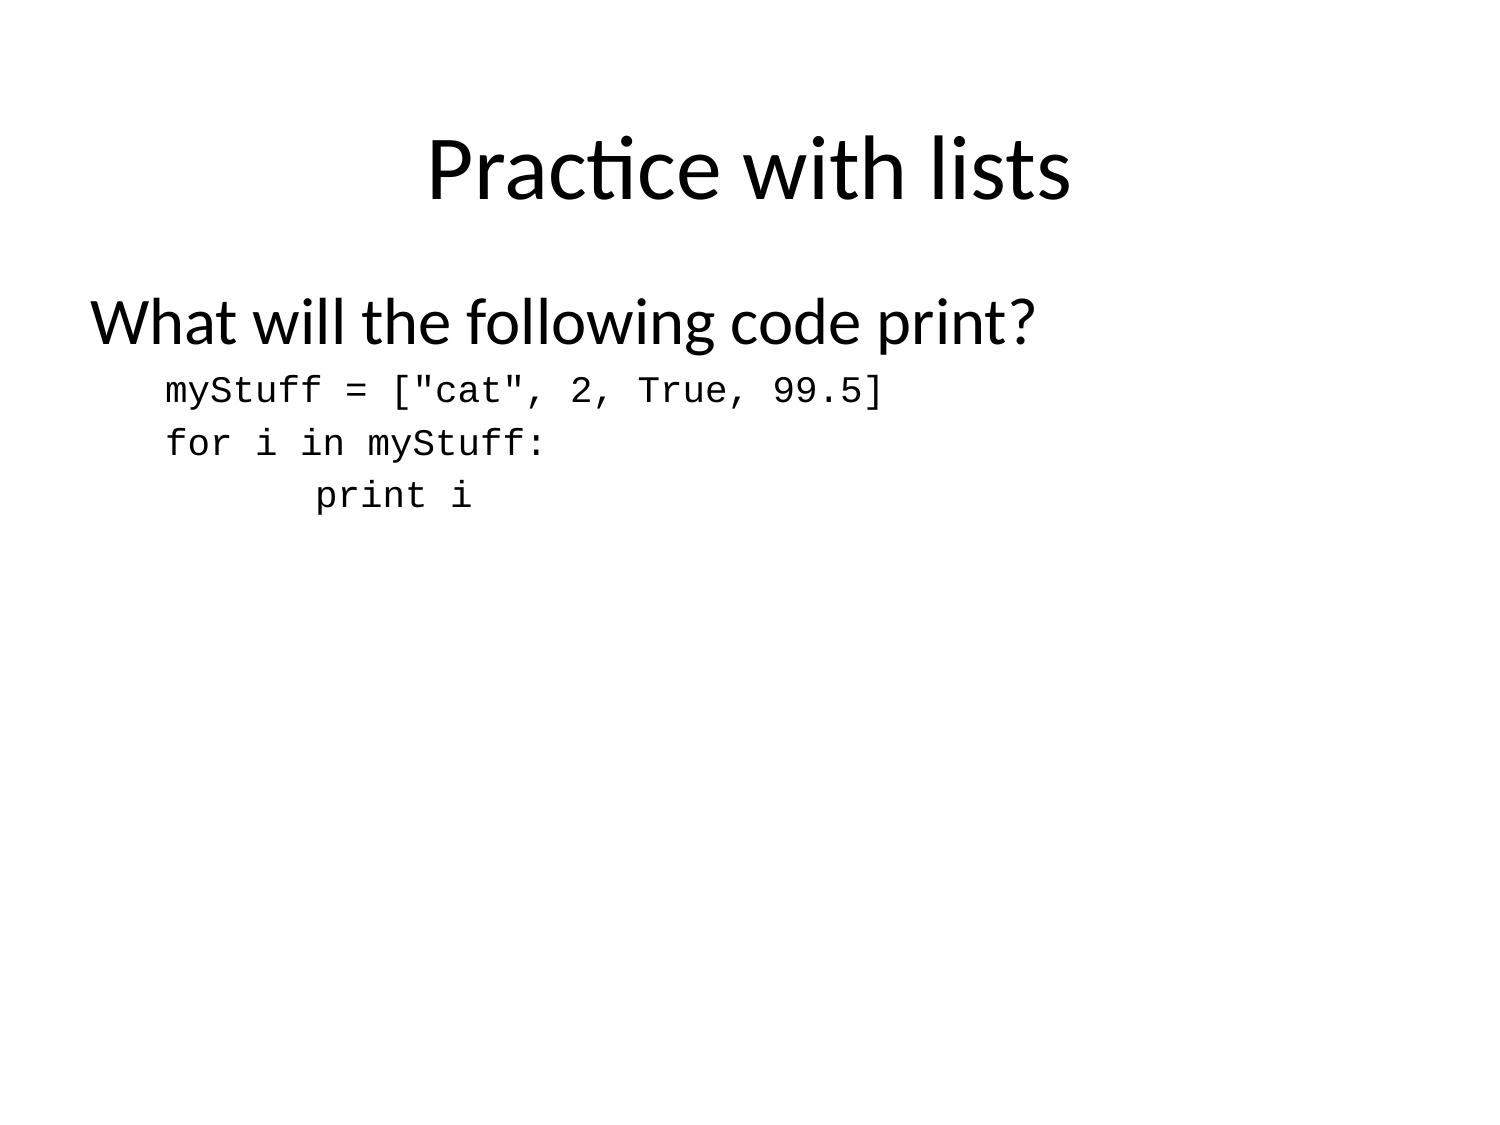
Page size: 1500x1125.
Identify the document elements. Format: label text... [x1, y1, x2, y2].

list What will the following code print? myStuff = ["cat", 2, True, 99.5] for i in myStuff: print i [75, 262, 1425, 1005]
title Practice with lists [75, 45, 1425, 233]
